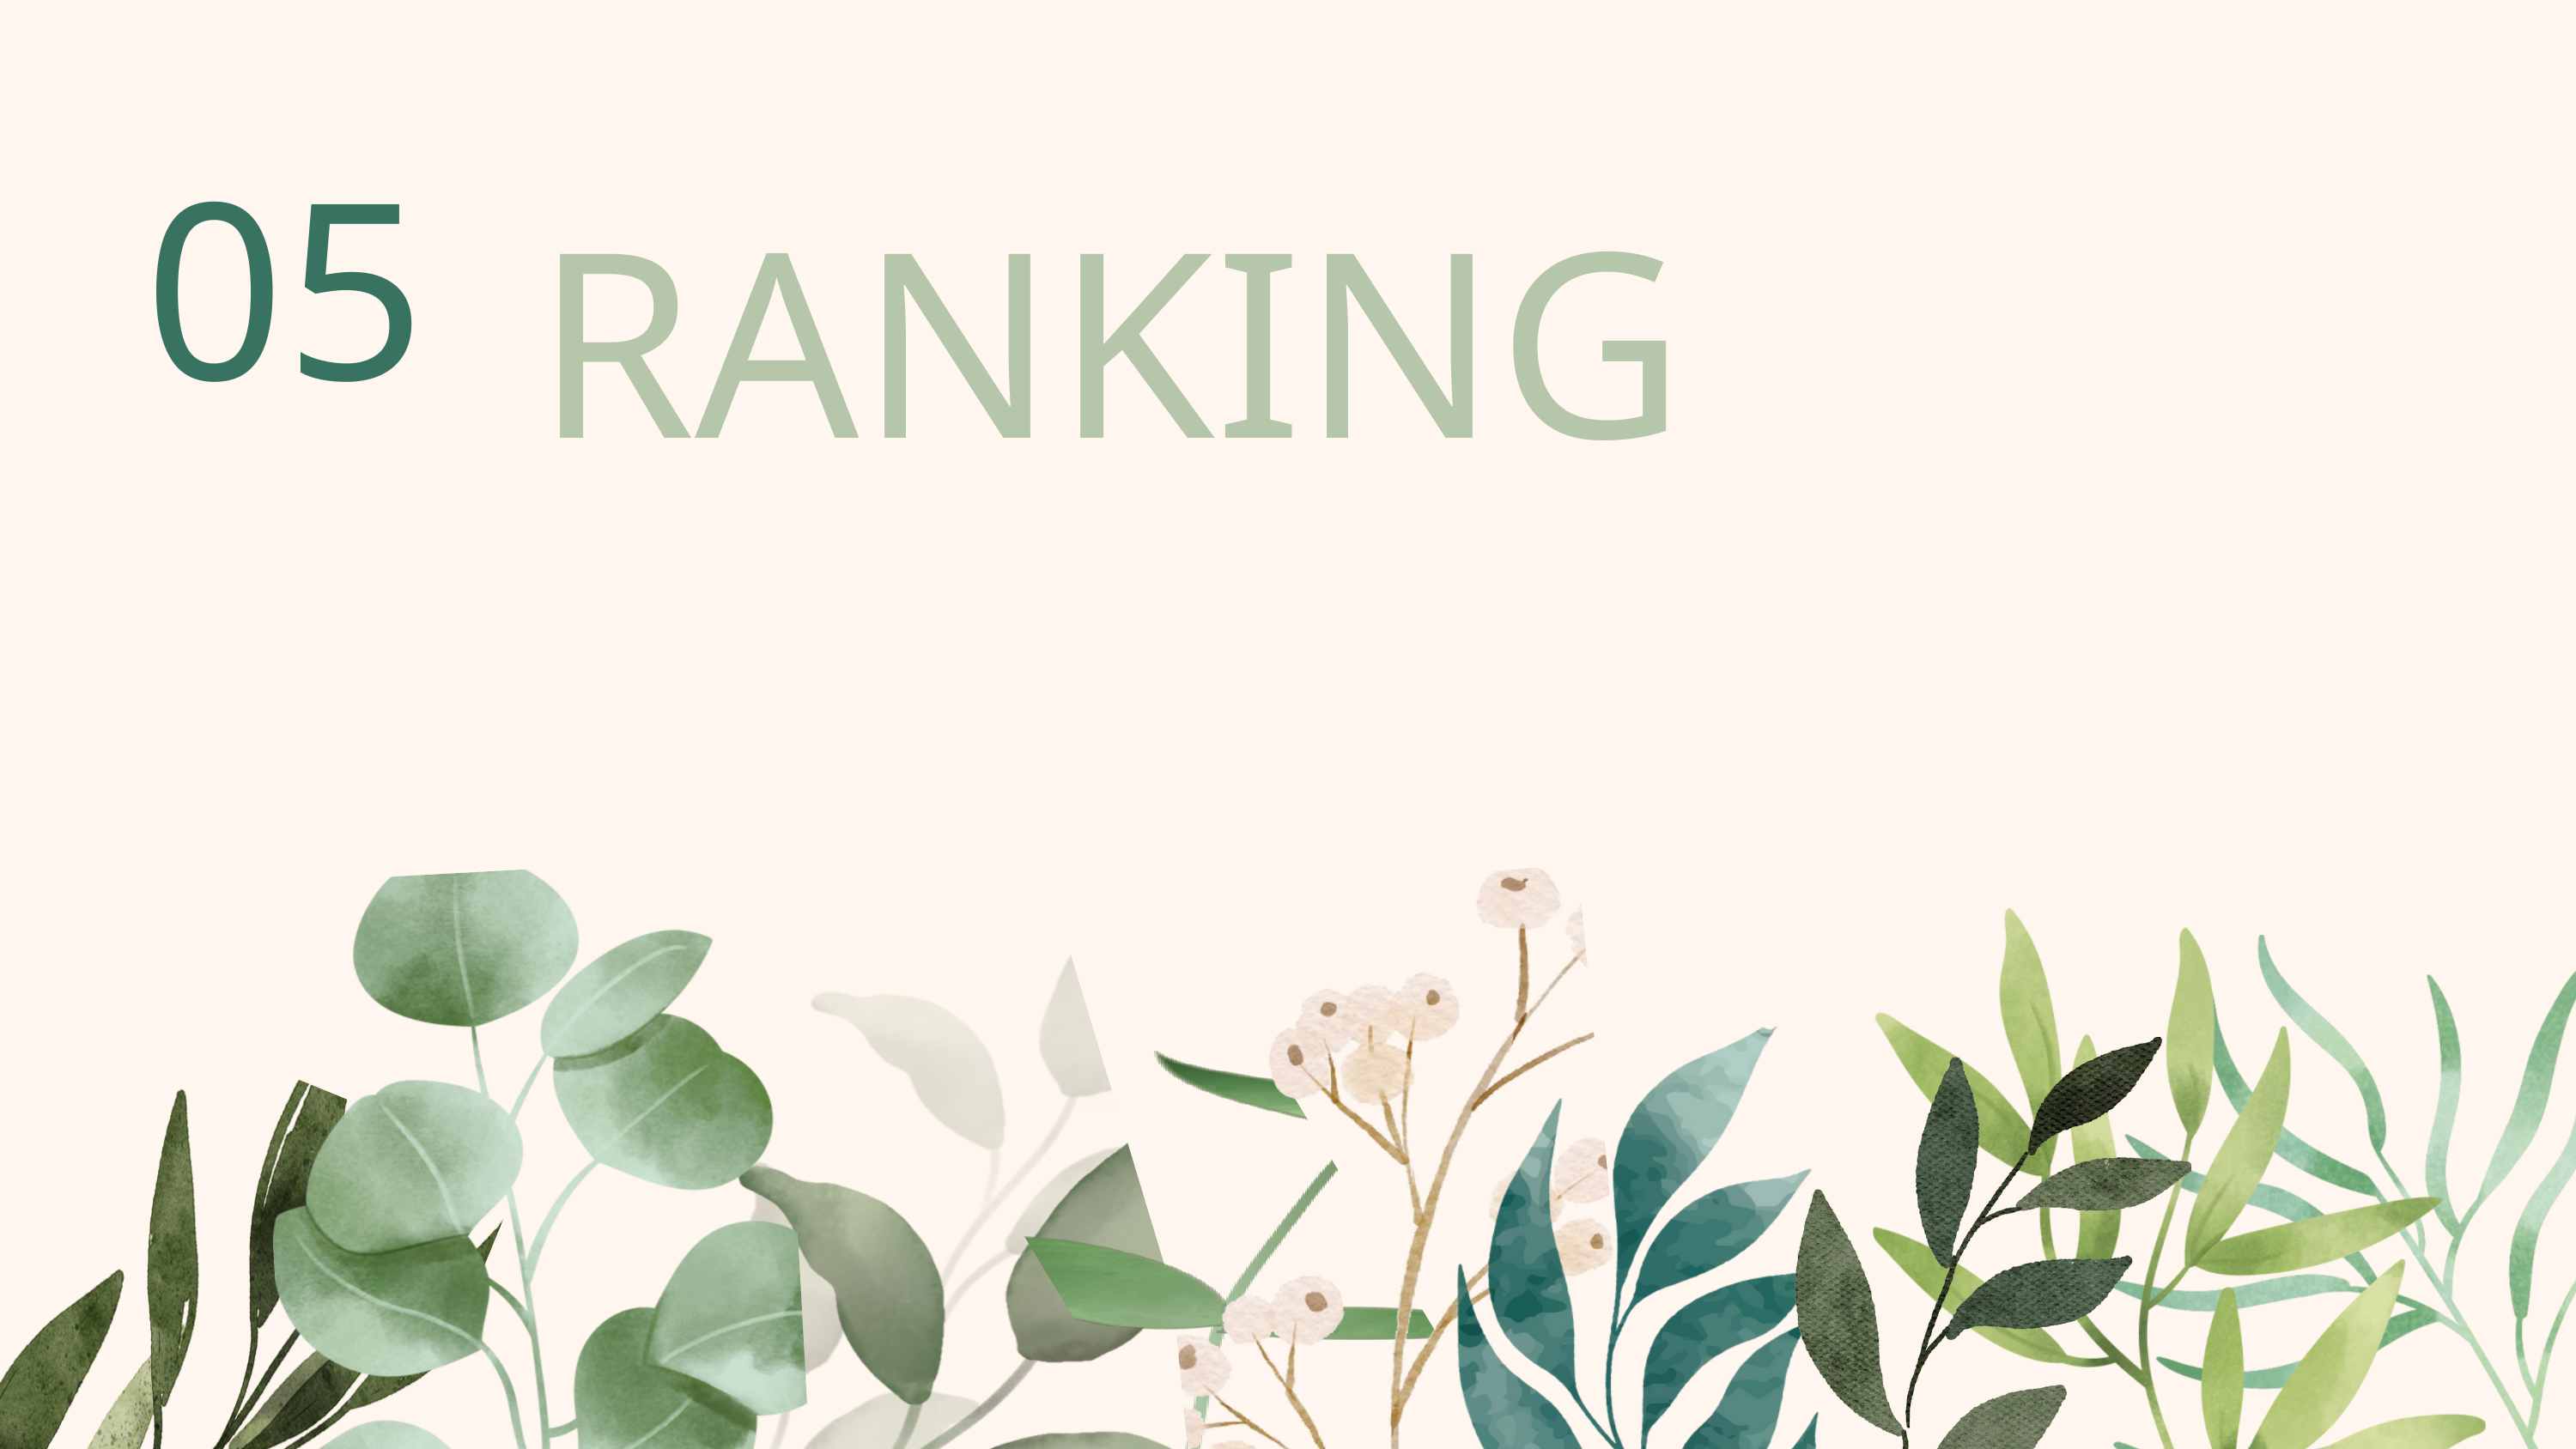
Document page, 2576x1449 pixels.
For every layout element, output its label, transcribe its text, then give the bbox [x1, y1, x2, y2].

text_box [1439, 1025, 1983, 1449]
text_box [1773, 1037, 2192, 1449]
text_box [893, 863, 1188, 1449]
text_box RANKING [535, 239, 2192, 490]
text_box [2487, 935, 2576, 1449]
text_box [0, 969, 283, 1449]
text_box [1873, 908, 2487, 1449]
text_box [253, 855, 810, 1449]
text_box [782, 863, 1151, 1449]
text_box 05 [144, 85, 468, 429]
text_box [1134, 863, 1594, 1449]
